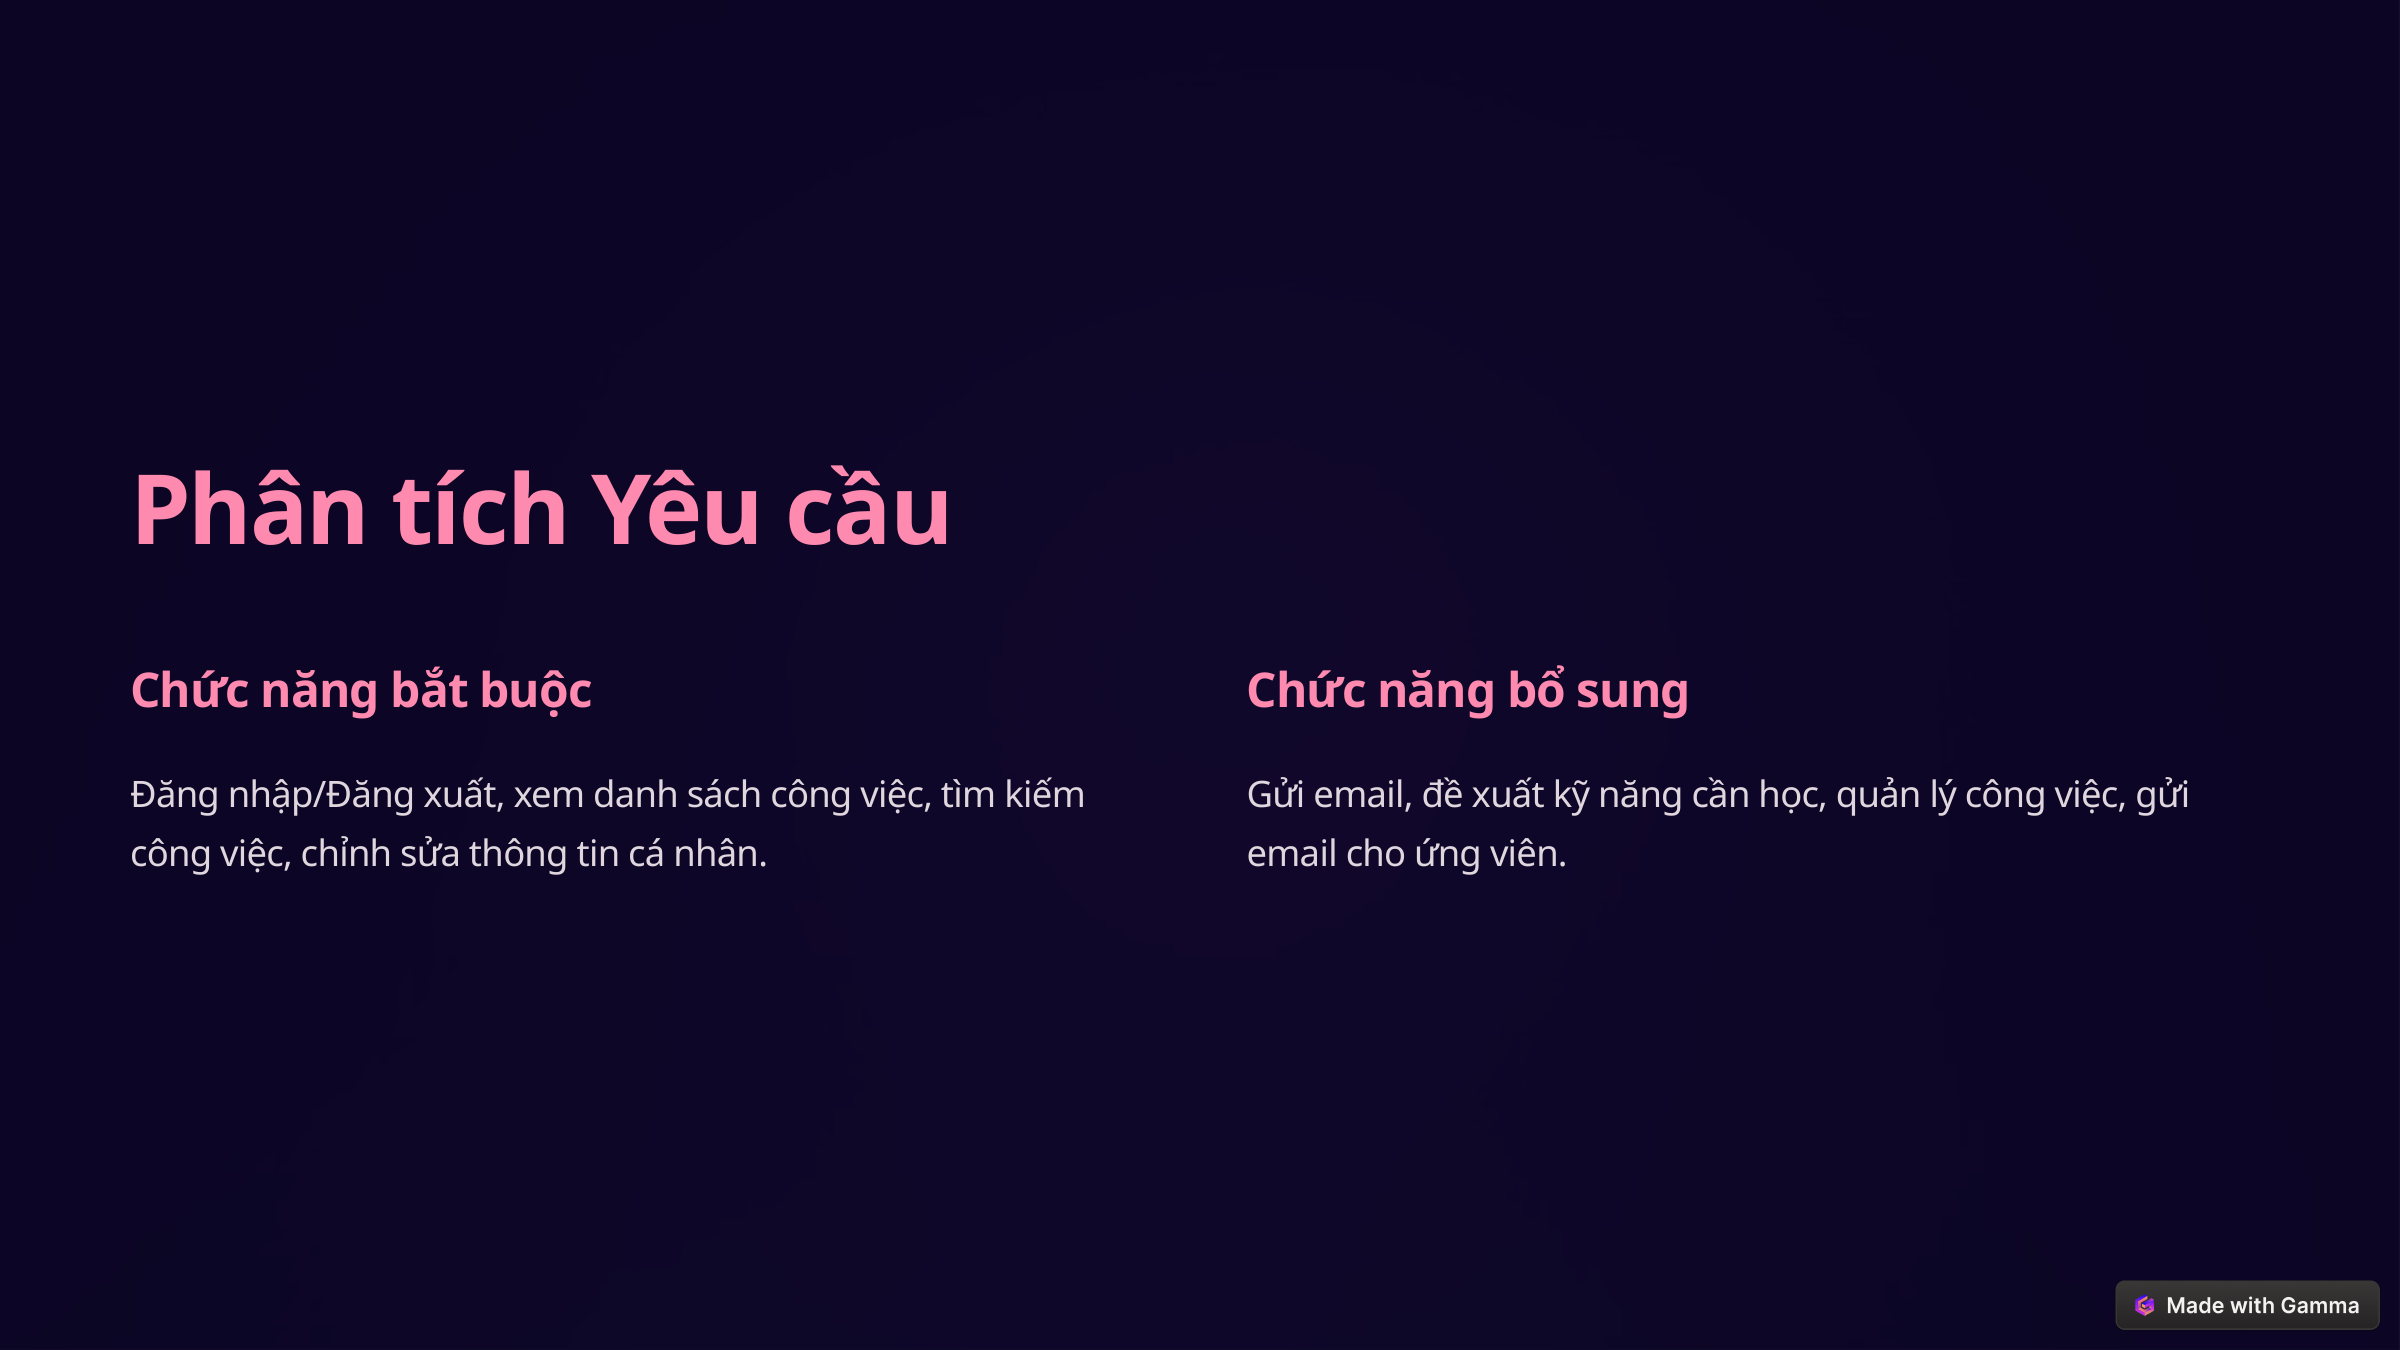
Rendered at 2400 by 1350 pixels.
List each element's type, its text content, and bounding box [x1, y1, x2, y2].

text_box Gửi email, đề xuất kỹ năng cần học, quản lý công việc, gửi email cho ứng viên. [1246, 755, 2271, 875]
text_box Chức năng bắt buộc [130, 657, 619, 719]
text_box Chức năng bổ sung [1246, 657, 1735, 719]
text_box Đăng nhập/Đăng xuất, xem danh sách công việc, tìm kiếm công việc, chỉnh sửa thông tin cá nhân. [130, 755, 1155, 875]
text_box Phân tích Yêu cầu [130, 442, 1107, 565]
picture [2106, 1271, 2389, 1339]
